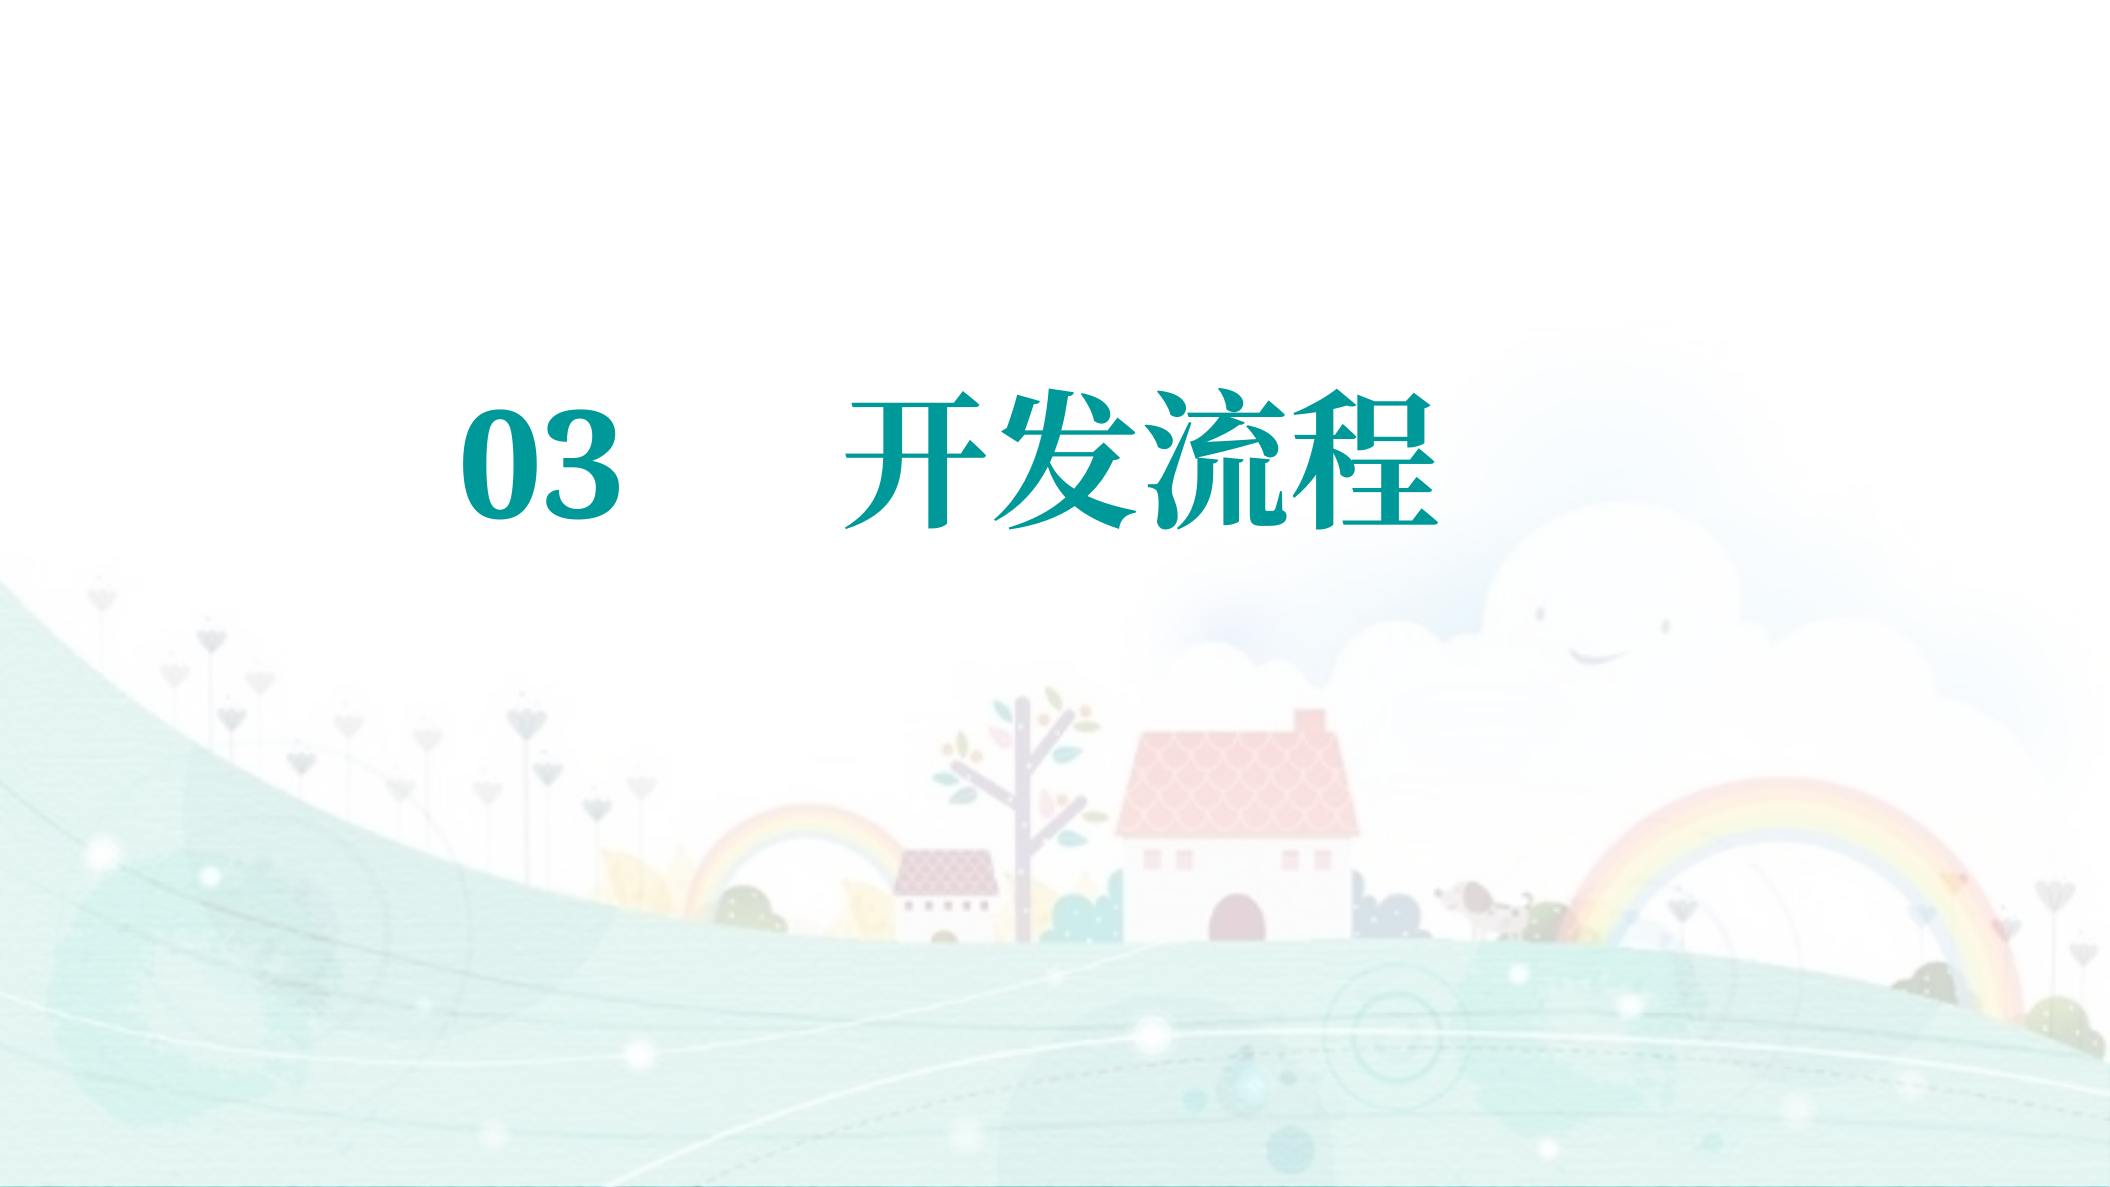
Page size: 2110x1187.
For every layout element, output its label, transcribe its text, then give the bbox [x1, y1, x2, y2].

text_box 开发流程 [825, 359, 1456, 554]
text_box 03 [444, 361, 641, 557]
